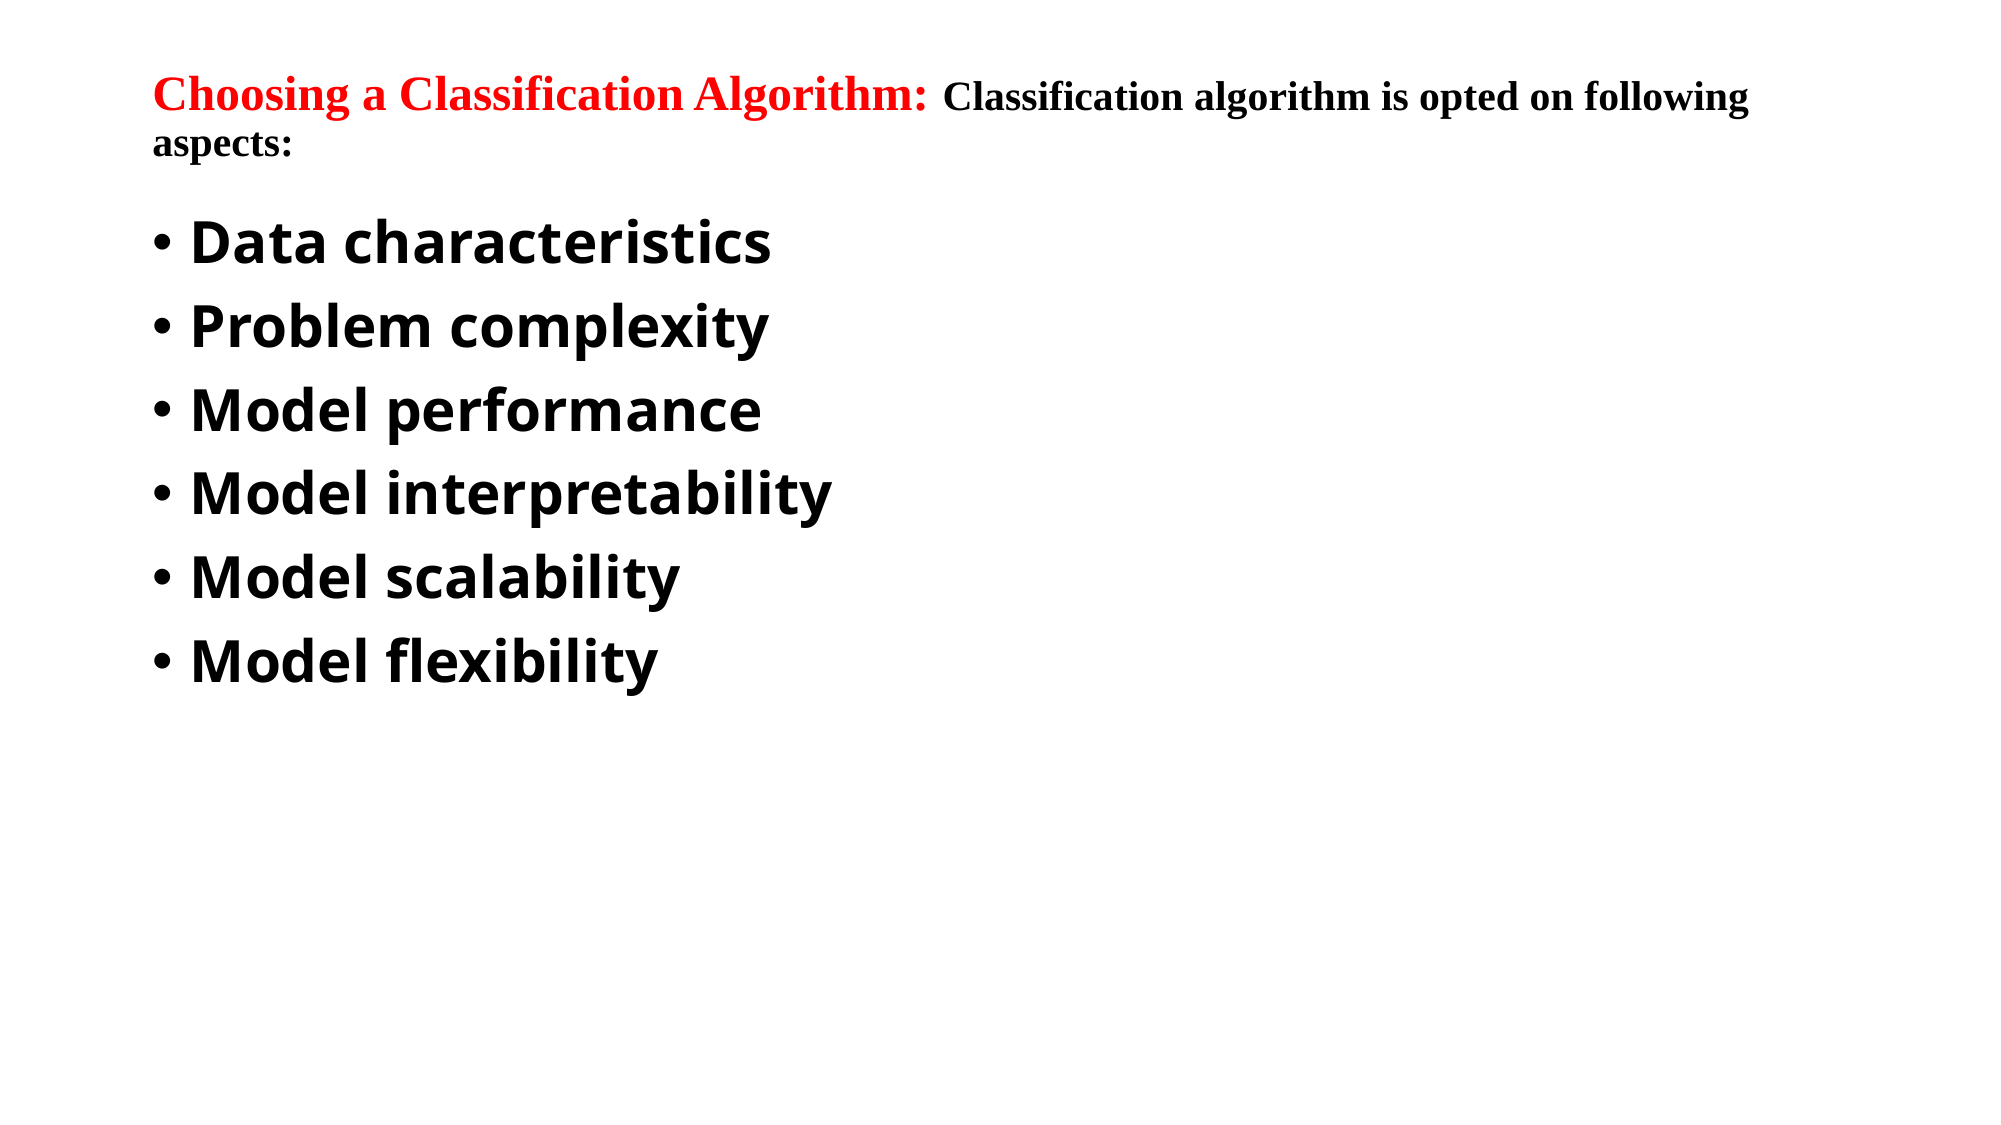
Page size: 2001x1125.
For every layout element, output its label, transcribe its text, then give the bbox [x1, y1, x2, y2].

title Choosing a Classification Algorithm: Classification algorithm is opted on following aspects: [137, 59, 1863, 174]
list Data characteristics Problem complexity Model performance Model interpretability Model scalability Model flexibility [137, 205, 1863, 920]
